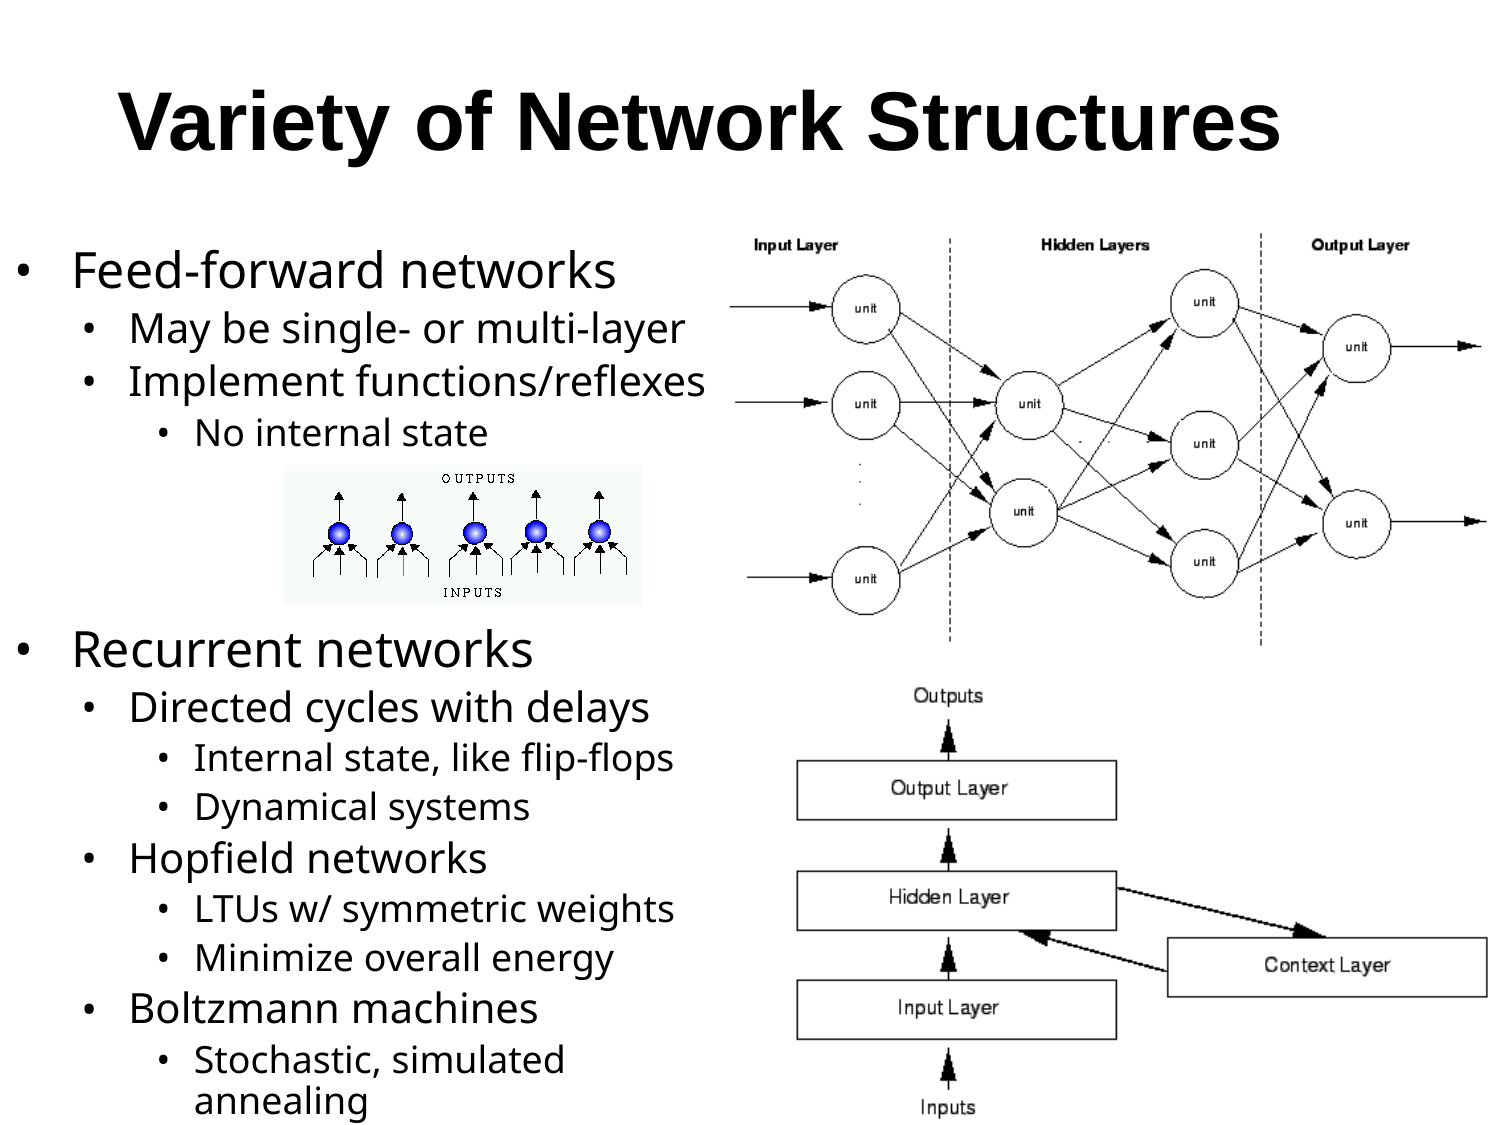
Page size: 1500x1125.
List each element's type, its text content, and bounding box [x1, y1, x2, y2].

title Variety of Network Structures [102, 36, 1379, 177]
picture [284, 465, 642, 605]
list Feed-forward networks May be single- or multi-layer Implement functions/reflexes No internal state Recurrent networks Directed cycles with delays Internal state, like flip-flops Dynamical systems Hopfield networks LTUs w/ symmetric weights Minimize overall energy Boltzmann machines Stochastic, simulated annealing [0, 236, 759, 1085]
picture [718, 228, 1500, 651]
picture [762, 674, 1500, 1125]
